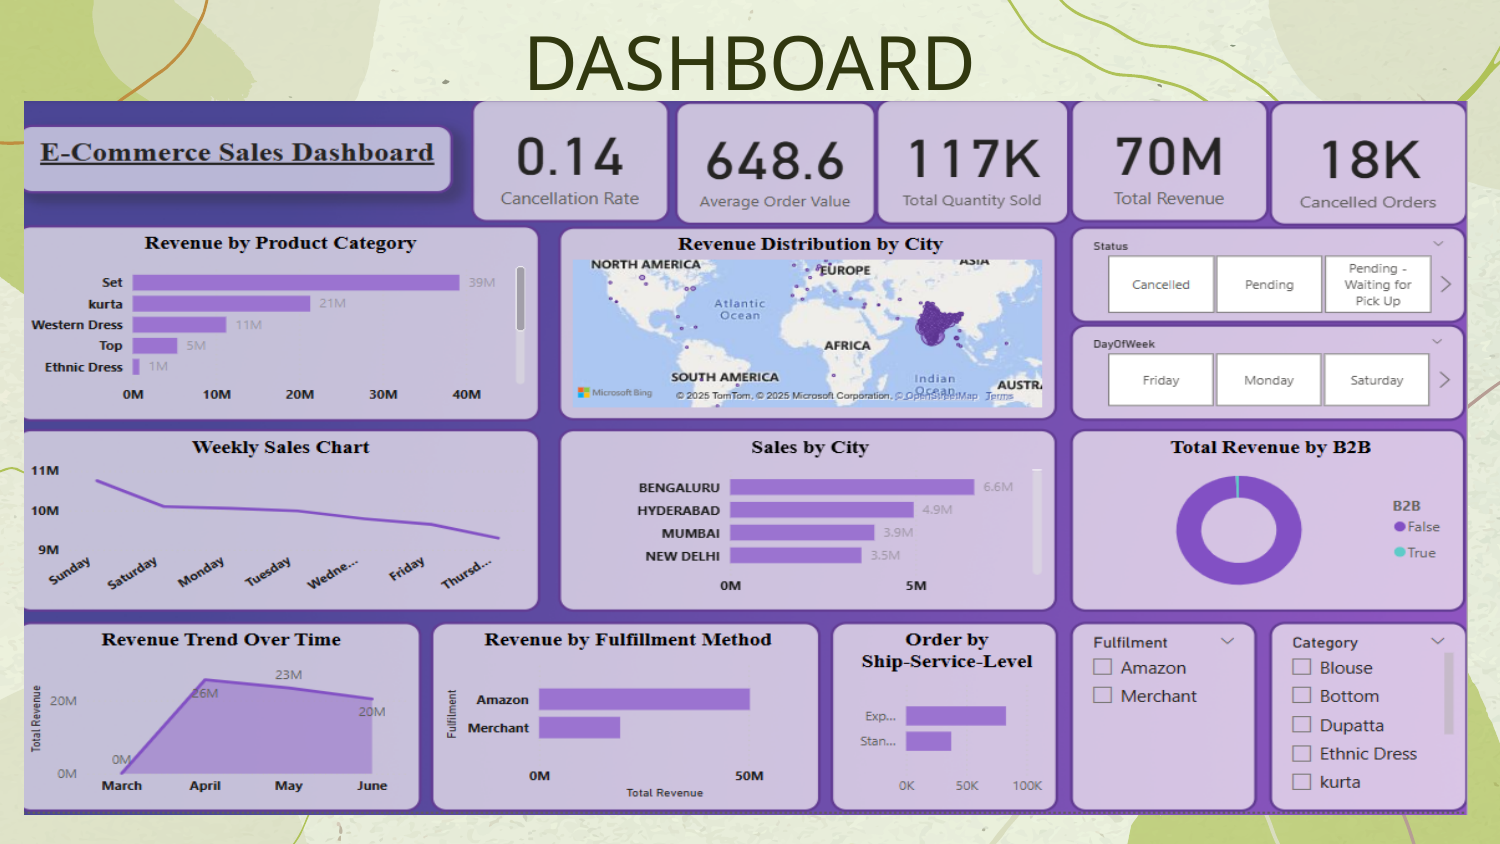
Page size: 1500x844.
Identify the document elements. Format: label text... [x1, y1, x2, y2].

title DASHBOARD [276, 1, 1224, 99]
picture [0, 0, 1500, 844]
